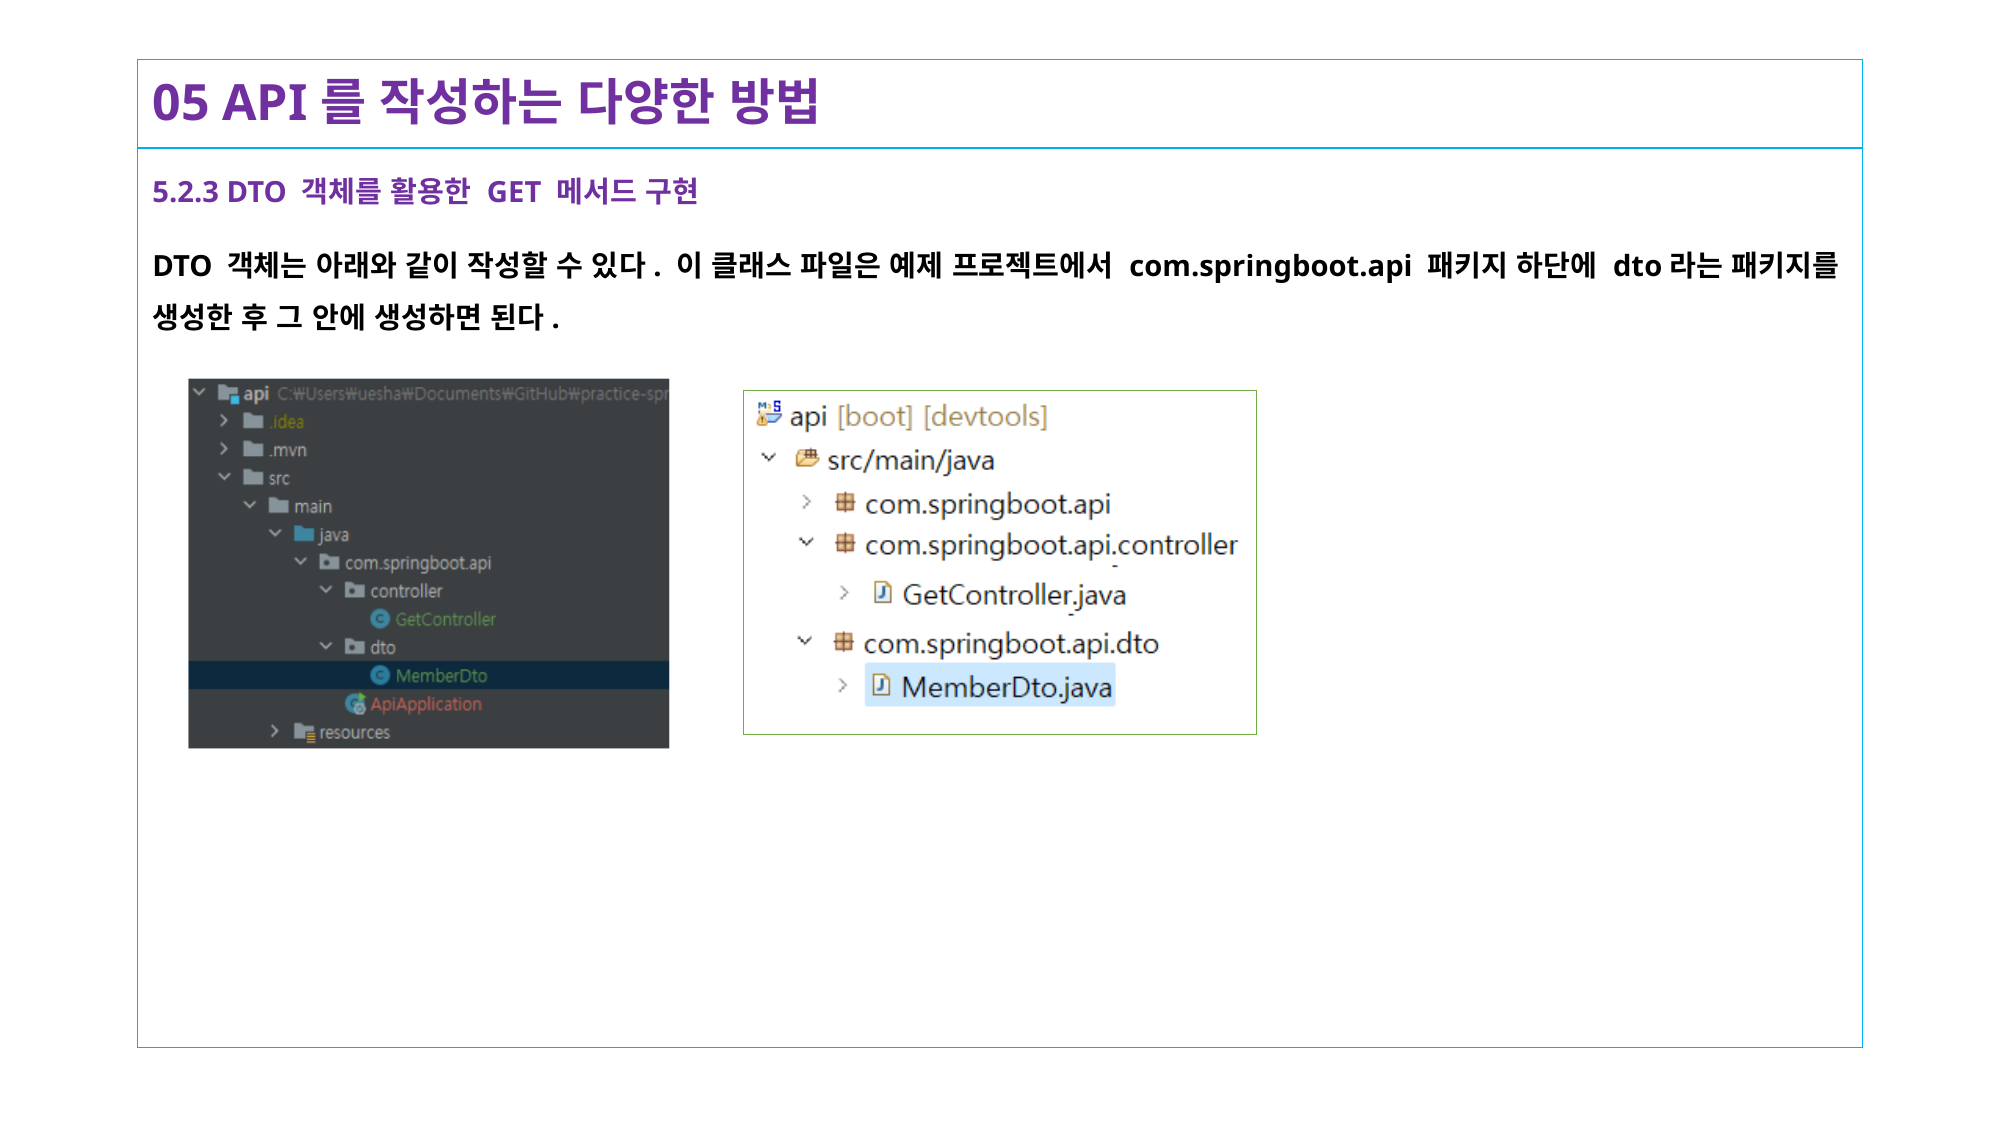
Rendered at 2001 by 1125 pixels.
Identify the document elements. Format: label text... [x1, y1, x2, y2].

picture [743, 390, 1257, 735]
list 5.2.3 DTO 객체를 활용한 GET 메서드 구현 DTO 객체는 아래와 같이 작성할 수 있다. 이 클래스 파일은 예제 프로젝트에서 com.springboot.api 패키지 하단에 dto라는 패키지를 생성한 후 그 안에 생성하면 된다. [137, 148, 1863, 1048]
picture [177, 362, 687, 762]
title 05 API를 작성하는 다양한 방법 [137, 59, 1863, 148]
